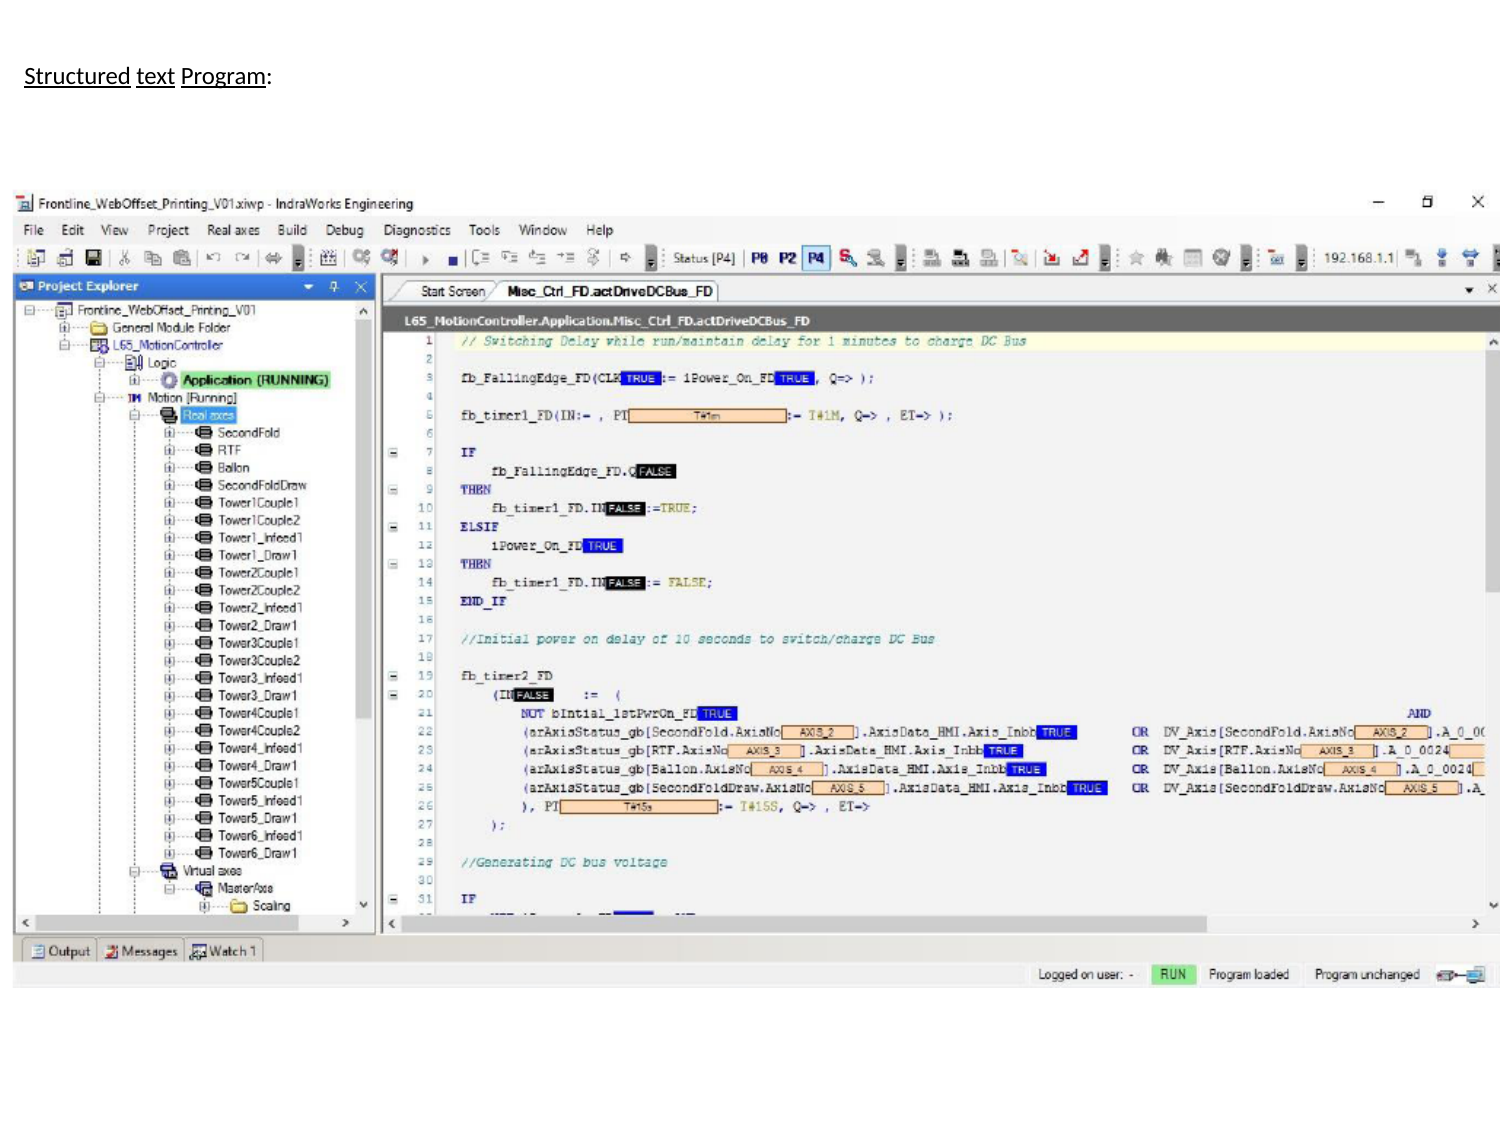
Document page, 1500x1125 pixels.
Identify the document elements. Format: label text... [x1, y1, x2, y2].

title Structured text Program: [9, 15, 1372, 134]
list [0, 187, 1500, 988]
